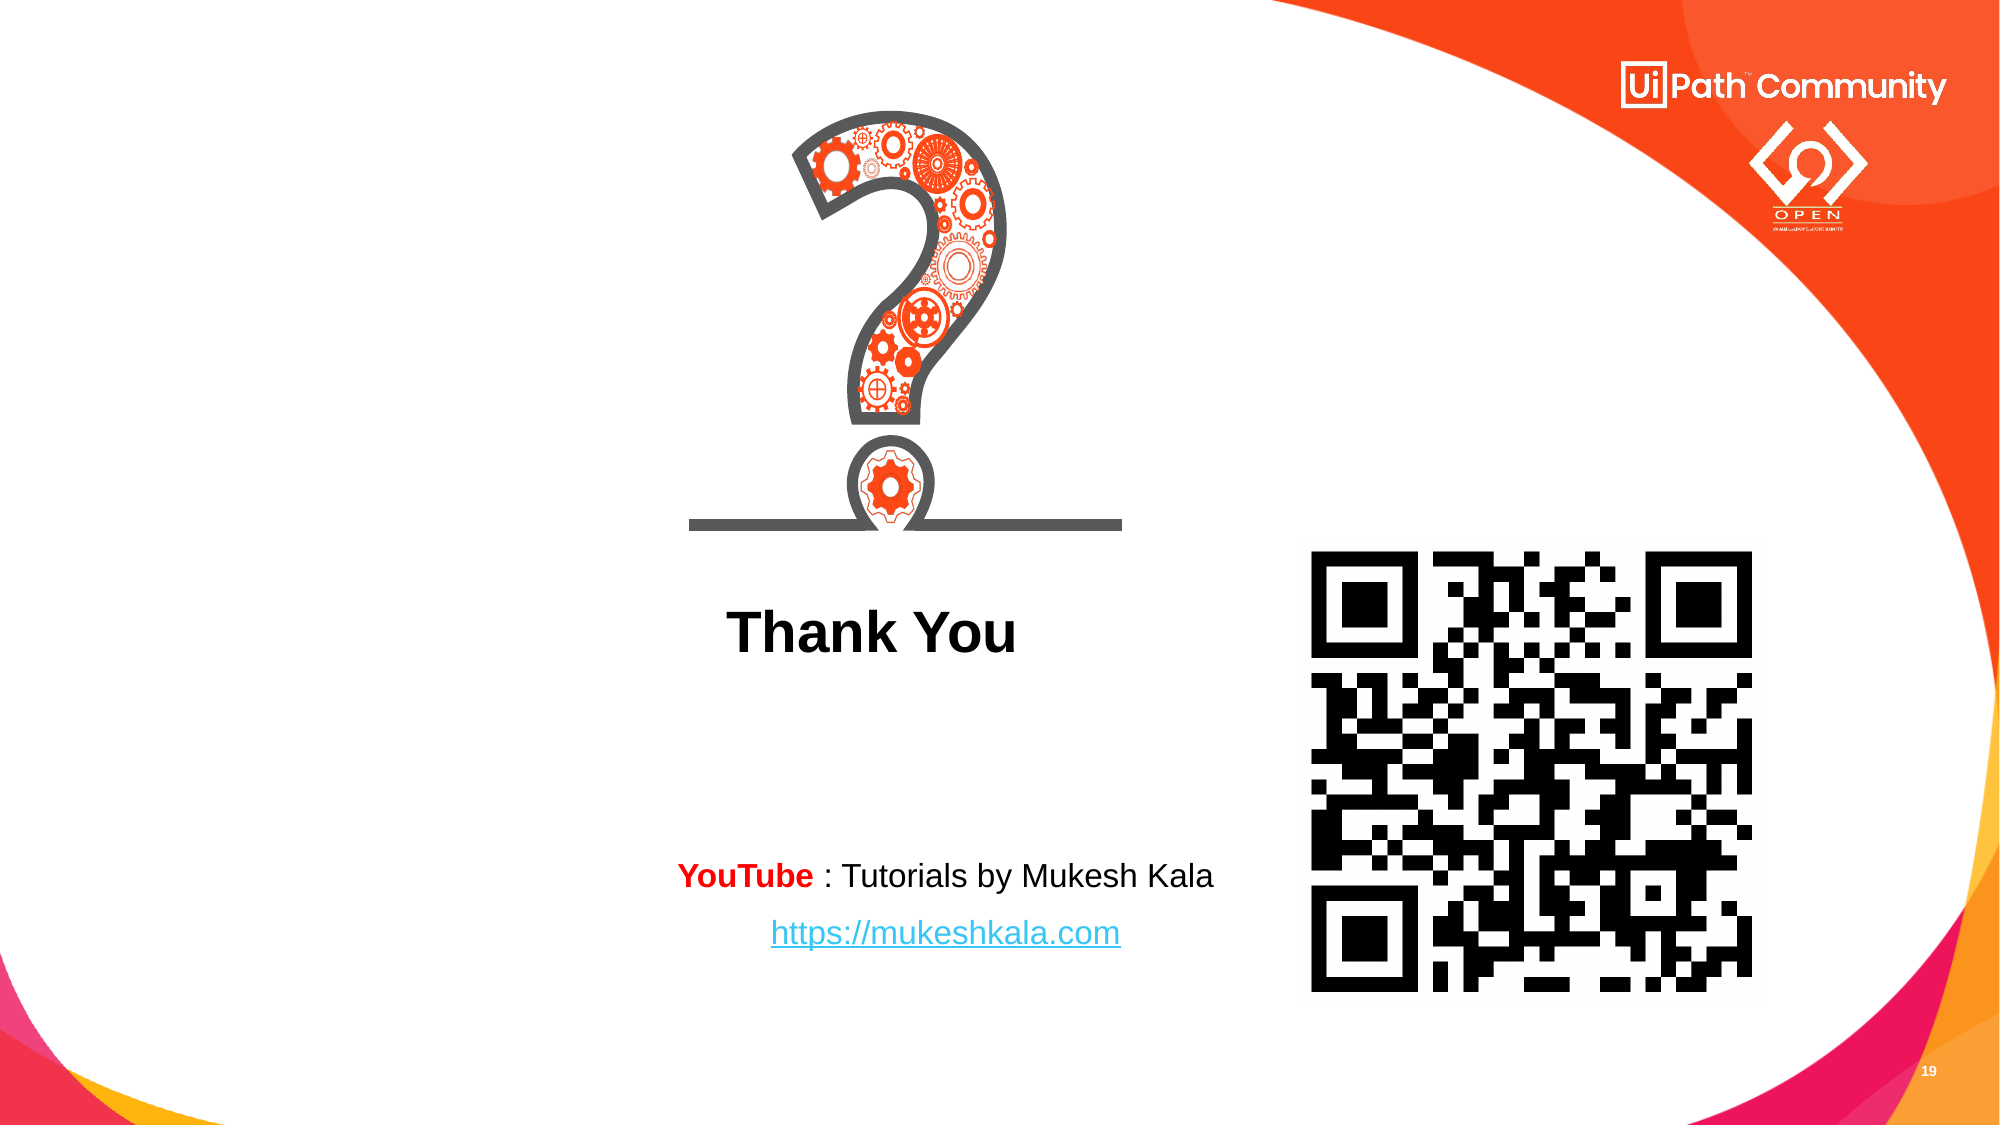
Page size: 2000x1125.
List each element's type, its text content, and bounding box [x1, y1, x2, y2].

list Thank You [688, 584, 1258, 666]
text_box YouTube : Tutorials by Mukesh Kala https://mukeshkala.com [596, 851, 1296, 1099]
picture [1254, 0, 2000, 1125]
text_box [688, 116, 1123, 537]
picture [0, 321, 236, 1125]
